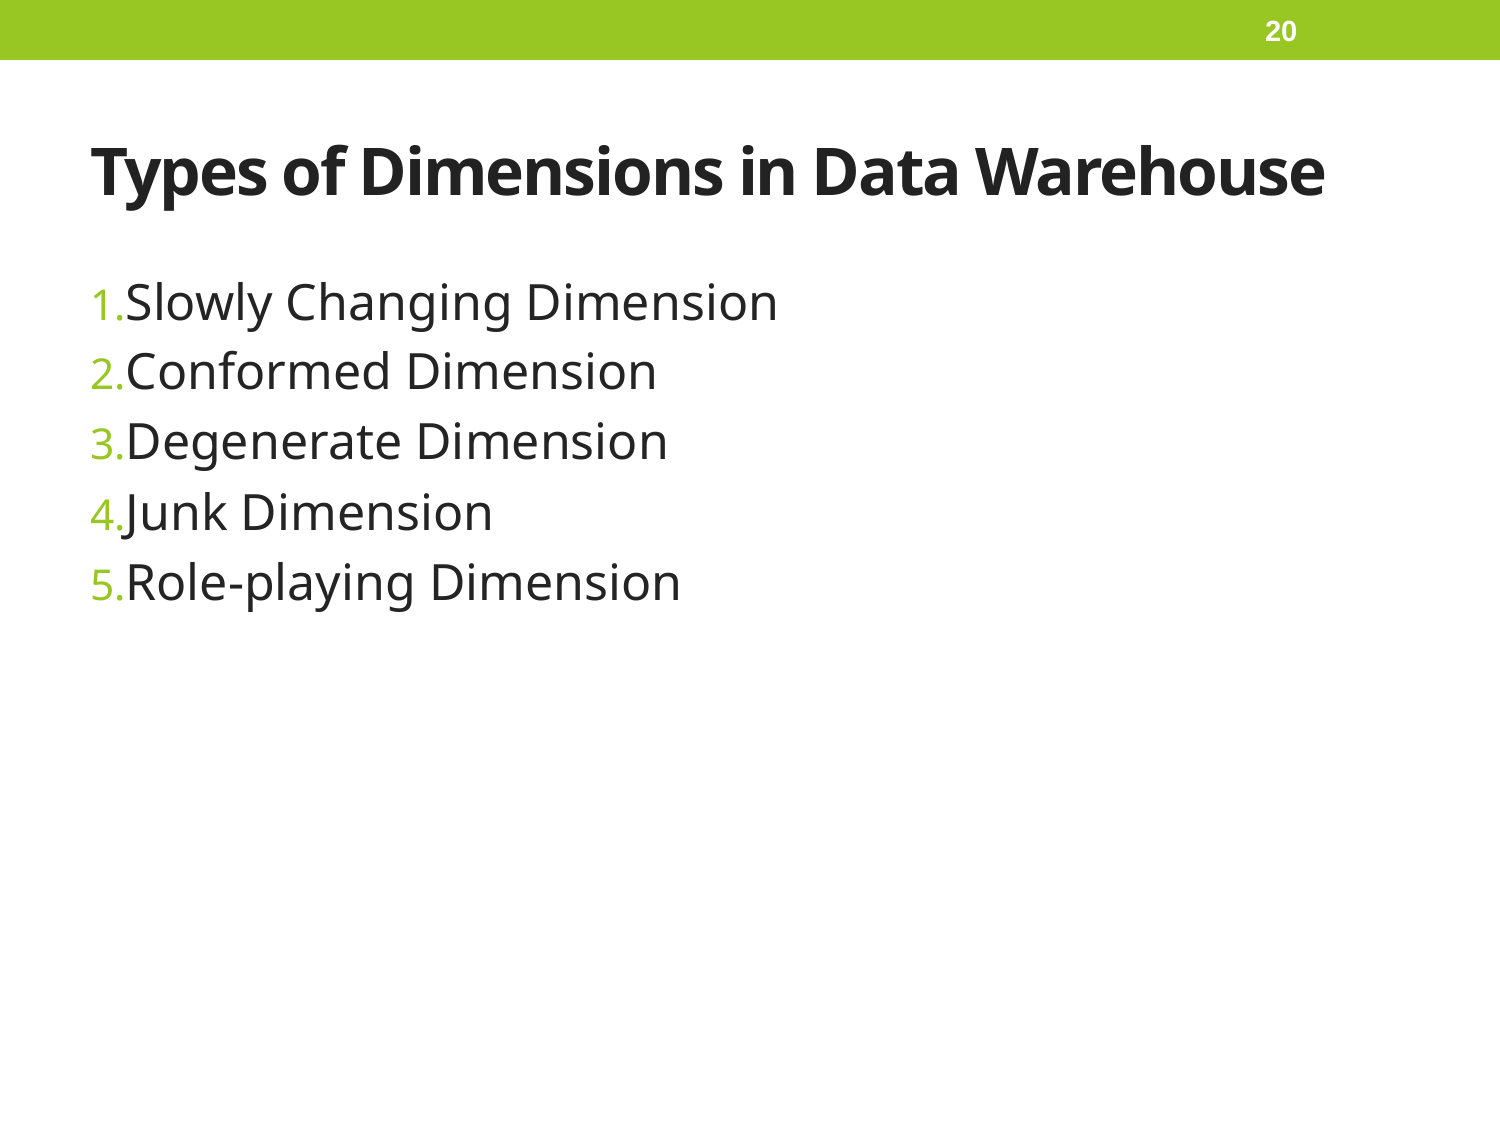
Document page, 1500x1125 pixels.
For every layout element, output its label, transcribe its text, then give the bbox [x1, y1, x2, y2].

list Slowly Changing Dimension Conformed Dimension Degenerate Dimension Junk Dimension Role-playing Dimension [75, 262, 1425, 1063]
title Types of Dimensions in Data Warehouse [75, 87, 1425, 250]
slide_number 20 [1250, 3, 1425, 57]
